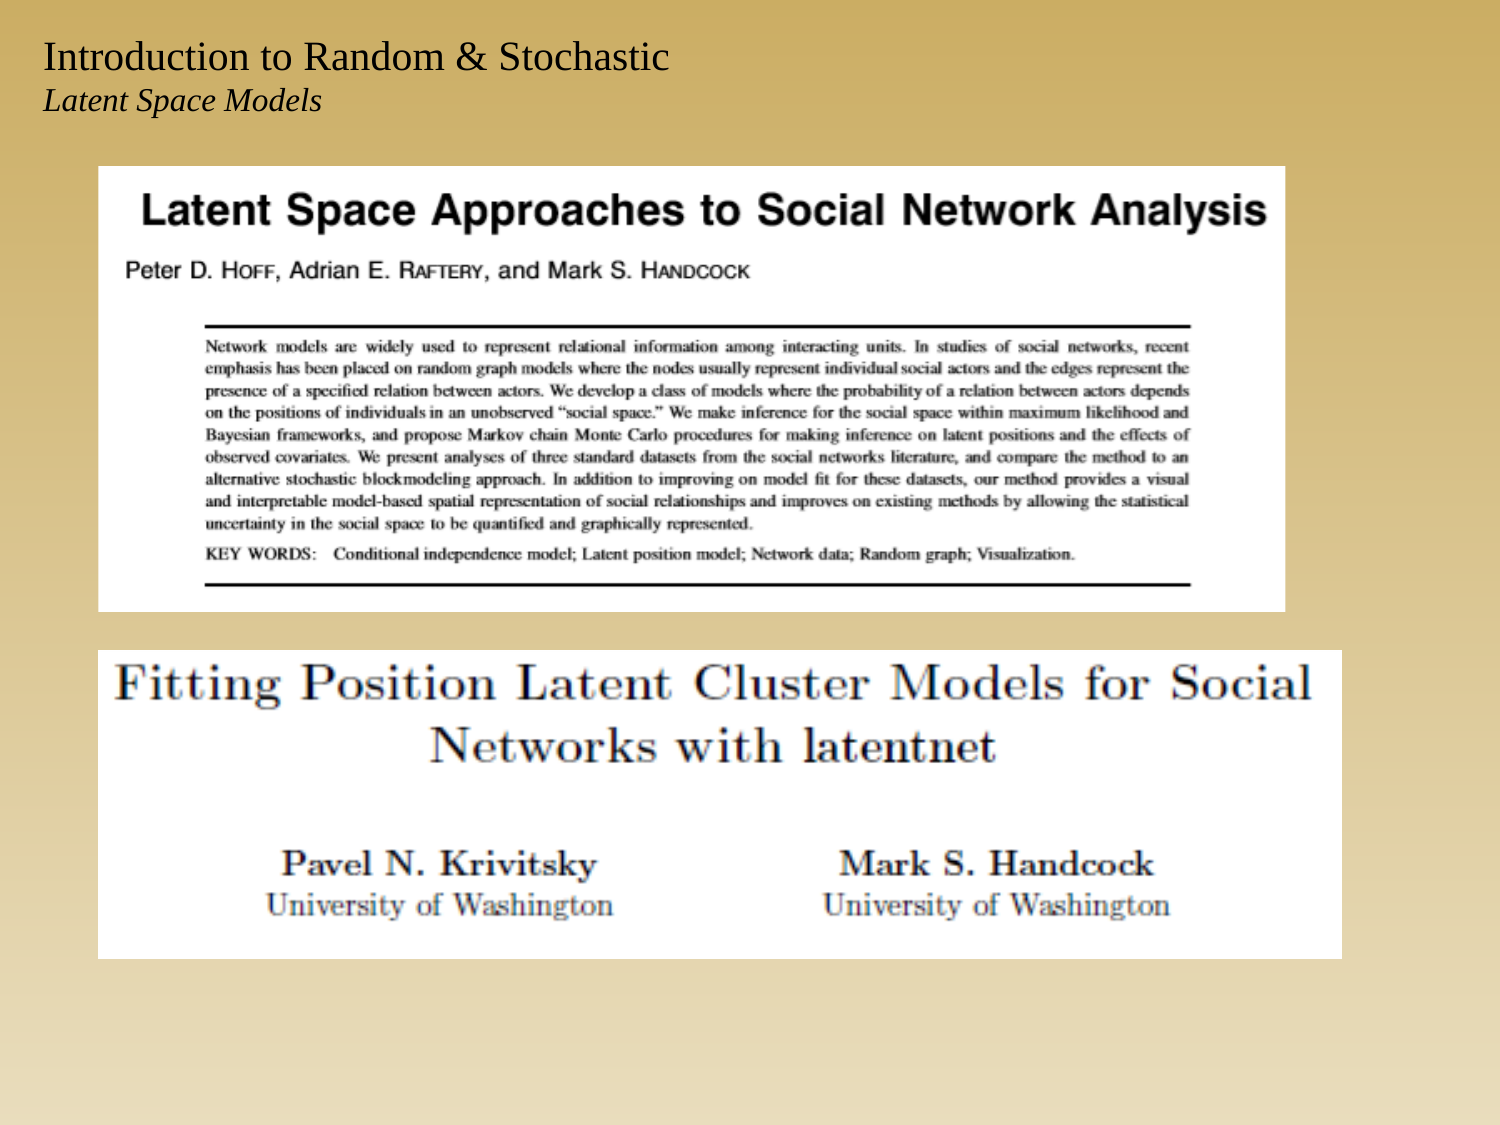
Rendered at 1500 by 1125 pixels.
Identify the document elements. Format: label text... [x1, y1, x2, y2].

picture [97, 650, 1342, 960]
picture [98, 166, 1286, 612]
text_box Introduction to Random & Stochastic Latent Space Models [28, 21, 686, 126]
